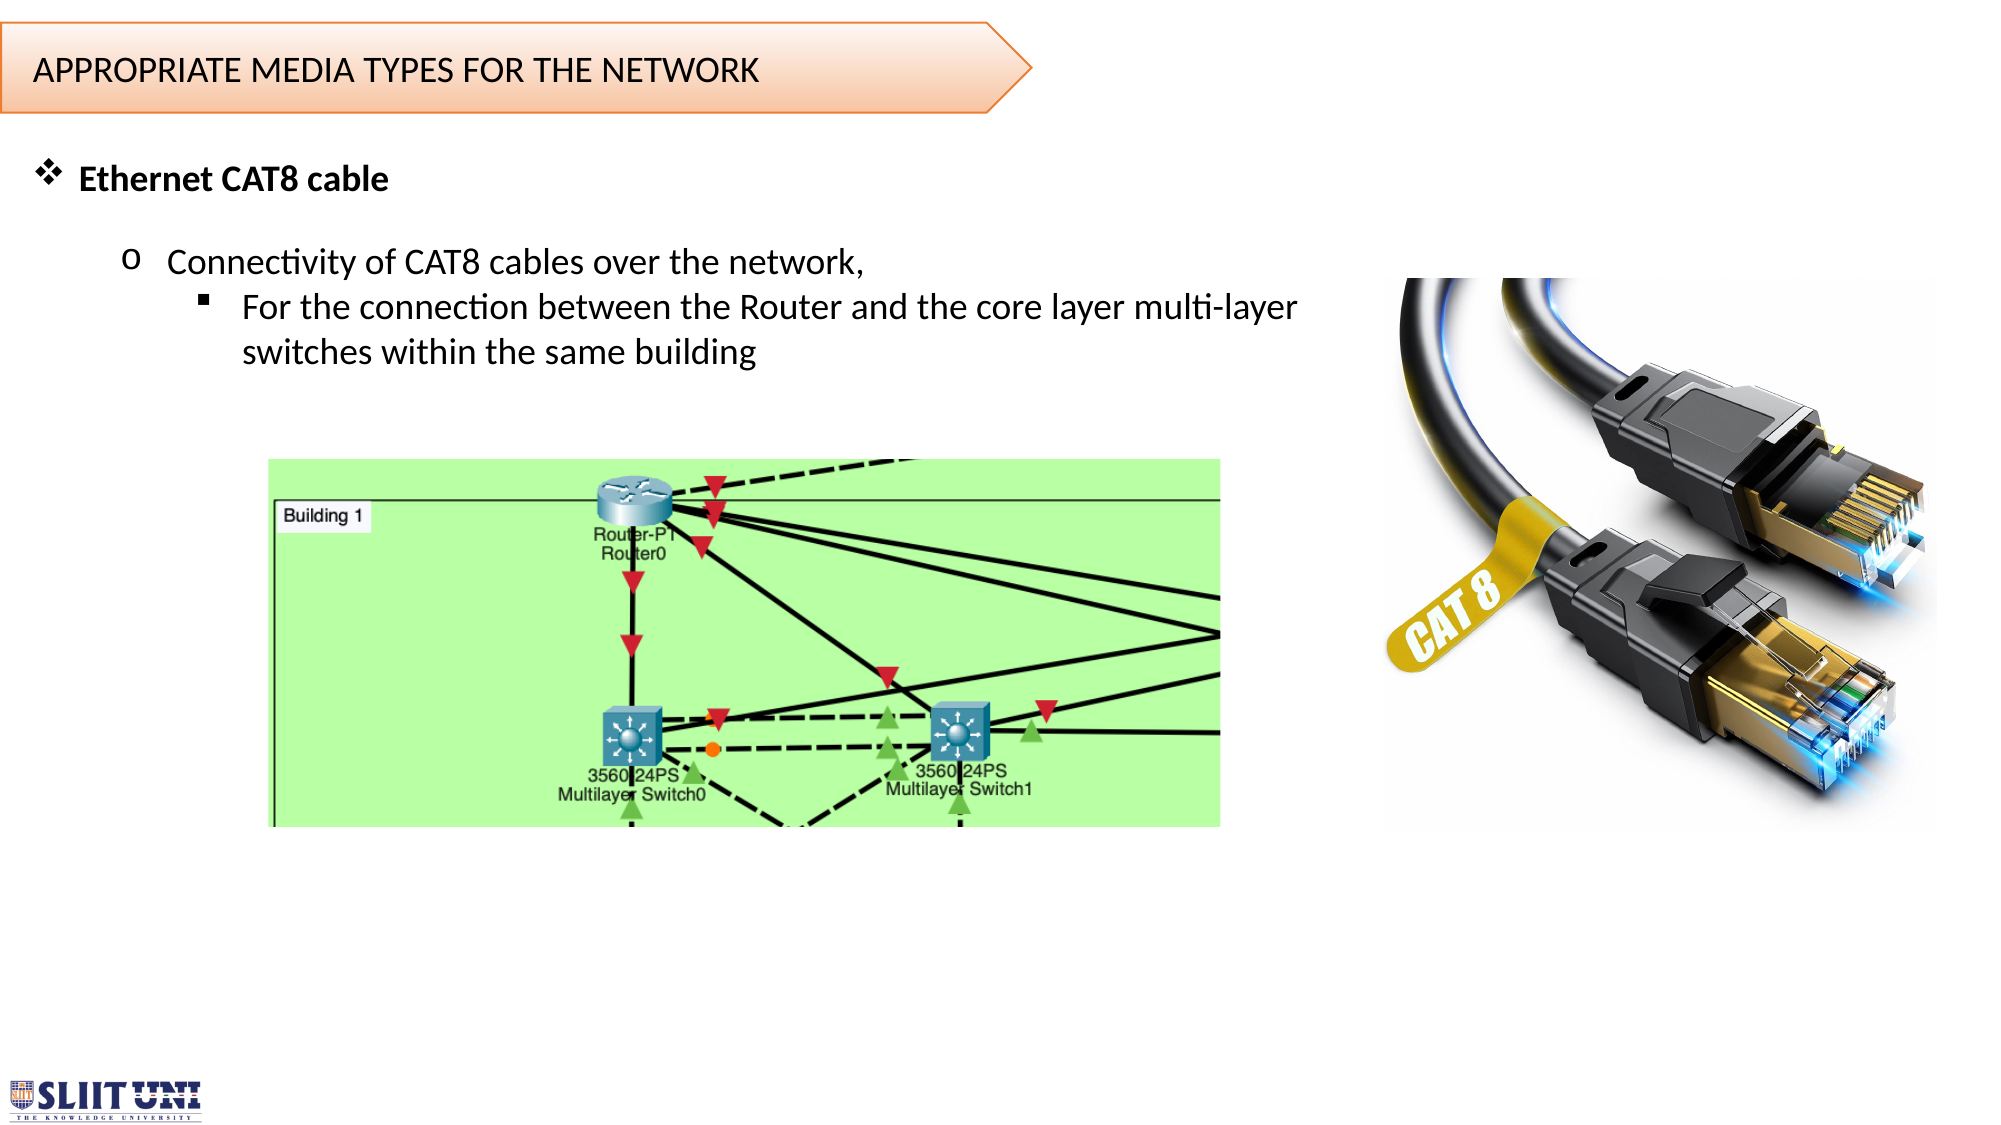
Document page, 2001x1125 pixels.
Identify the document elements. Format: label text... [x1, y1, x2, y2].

picture [268, 459, 1221, 827]
picture [1383, 278, 1937, 832]
picture [0, 1078, 210, 1125]
text_box APPROPRIATE MEDIA TYPES FOR THE NETWORK [0, 21, 1034, 114]
text_box Ethernet CAT8 cable [17, 146, 405, 207]
text_box Connectivity of CAT8 cables over the network, For the connection between the Router and the core layer multi-layer switches within the same building [105, 229, 1384, 380]
